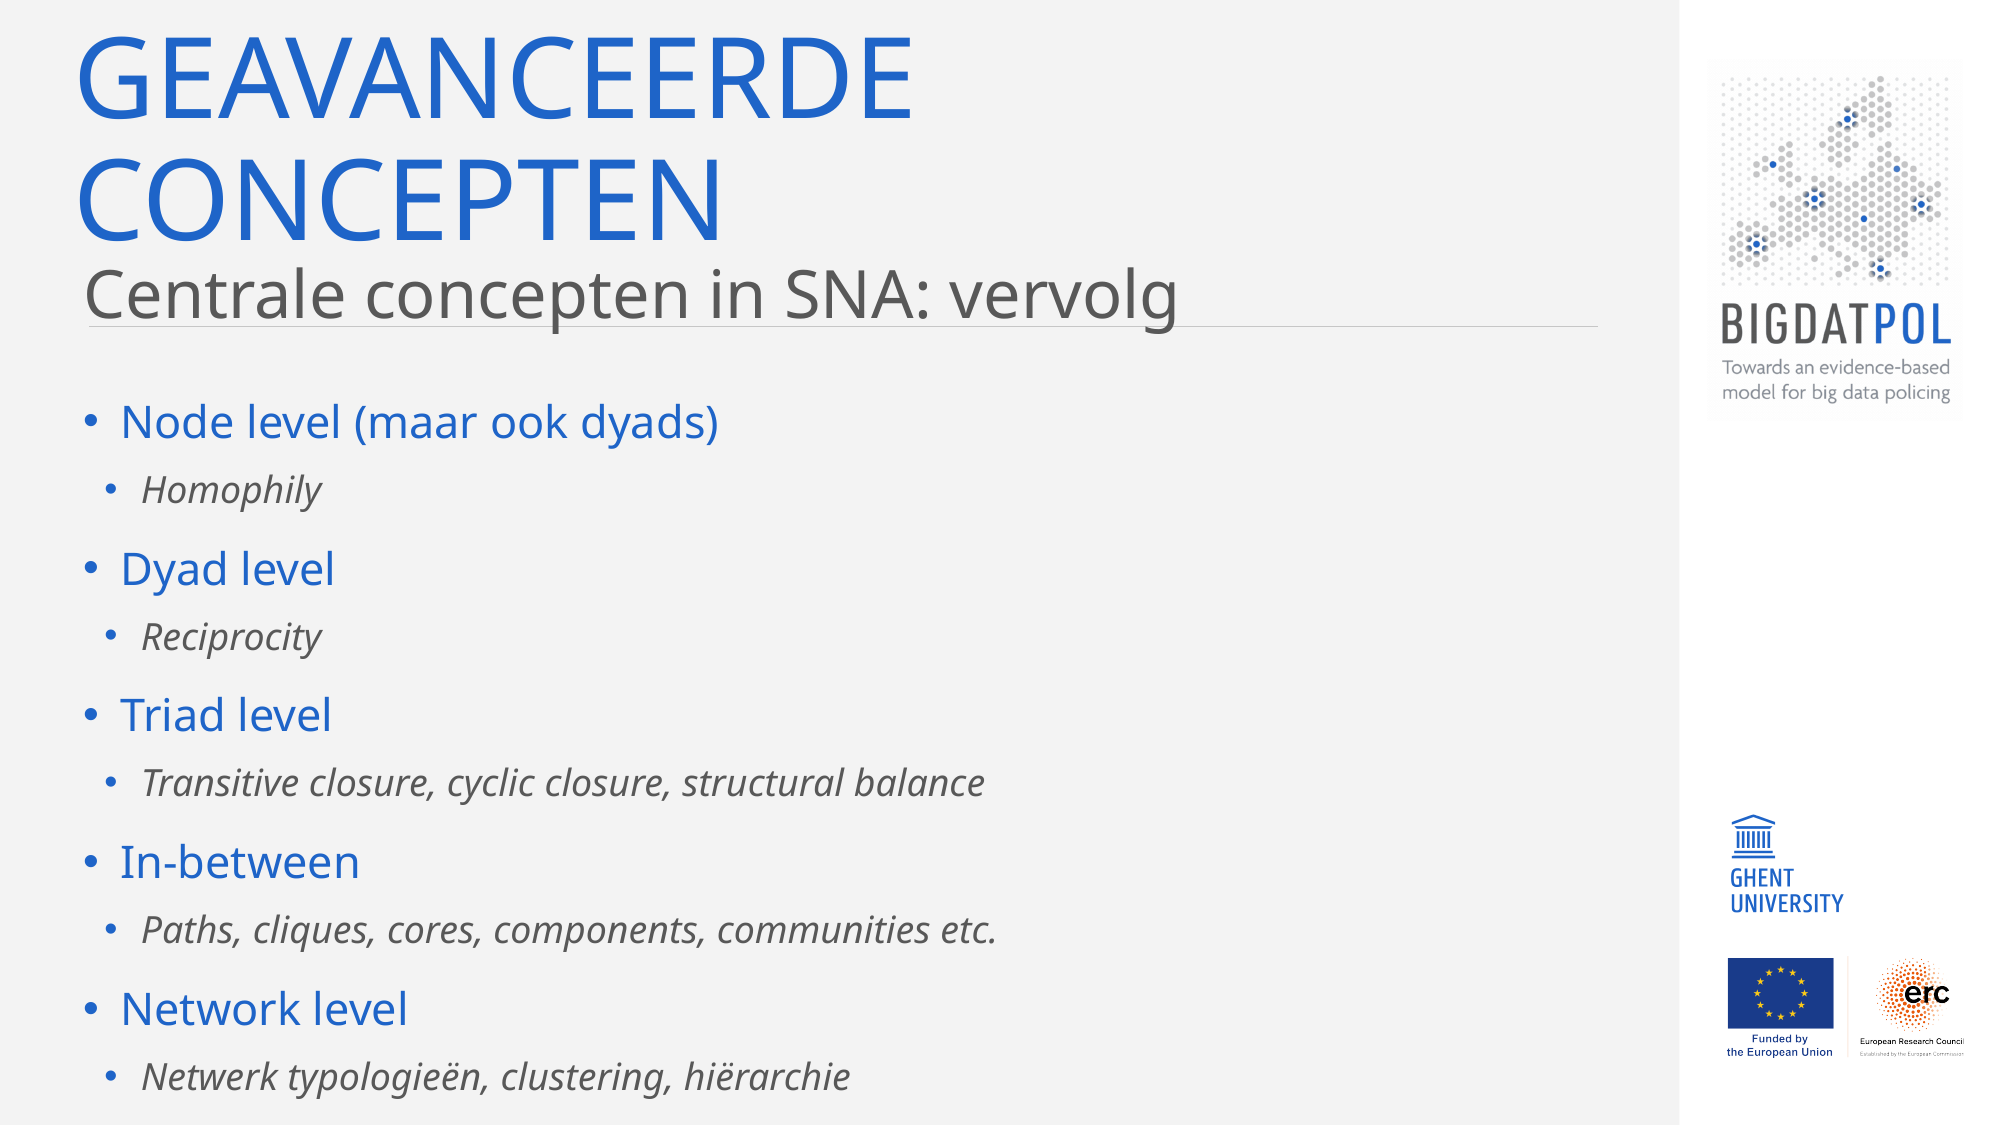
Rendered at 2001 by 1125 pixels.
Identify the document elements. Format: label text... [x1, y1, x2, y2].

picture [1688, 781, 1964, 1058]
list Centrale concepten in SNA: vervolg [68, 228, 1599, 336]
title Geavanceerde concepten [58, 53, 1599, 233]
picture [1707, 59, 1963, 421]
list Node level (maar ook dyads) Homophily Dyad level Reciprocity Triad level Transitive closure, cyclic closure, structural balance In-between Paths, cliques, cores, components, communities etc. Network level Netwerk typologieën, clustering, hiërarchie [68, 375, 1599, 1107]
